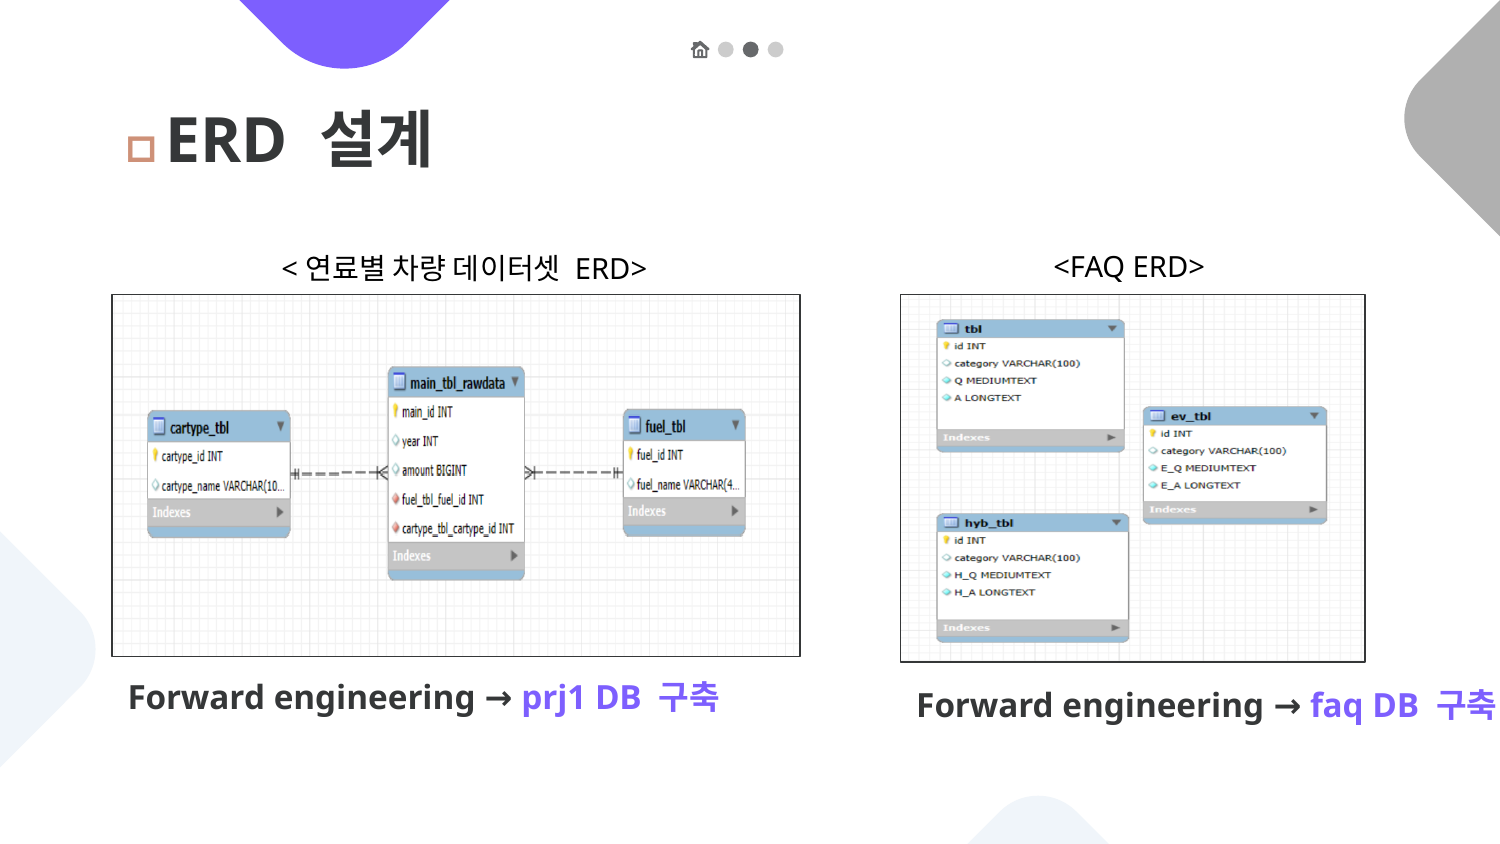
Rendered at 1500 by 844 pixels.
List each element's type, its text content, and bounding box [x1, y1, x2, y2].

text_box [691, 41, 709, 58]
picture [900, 295, 1365, 662]
picture [112, 295, 800, 656]
text_box [767, 41, 784, 58]
text_box <FAQ ERD> [1038, 244, 1469, 288]
title Forward engineering → prj1 DB 구축 [112, 663, 757, 833]
text_box [717, 41, 734, 58]
text_box [742, 41, 759, 58]
title 🚗ERD 설계 [108, 77, 1373, 249]
title Forward engineering → faq DB 구축 [901, 669, 1500, 841]
text_box <연료별 차량 데이터셋 ERD> [266, 246, 697, 290]
